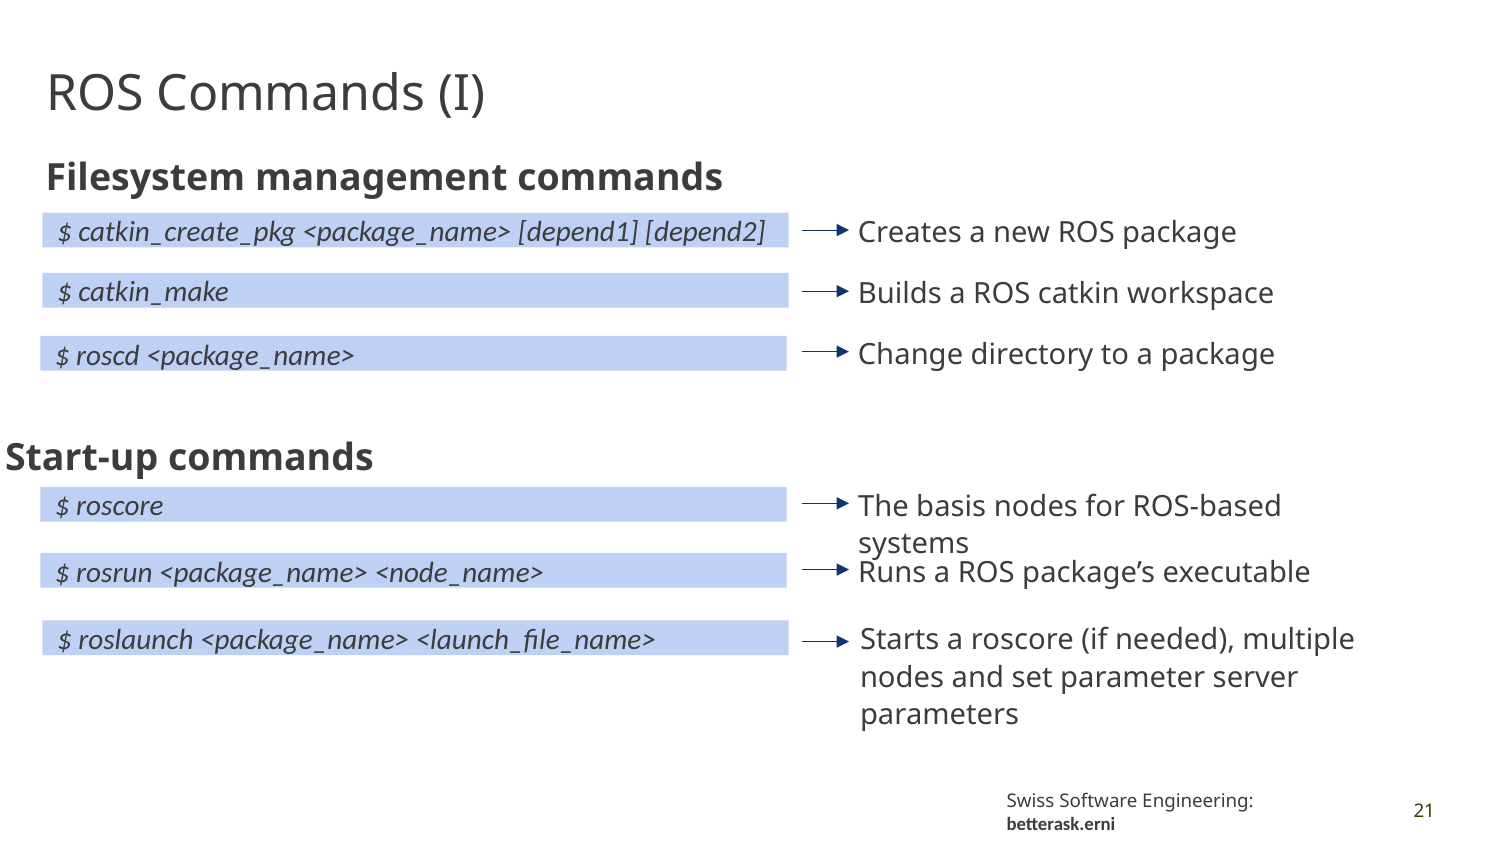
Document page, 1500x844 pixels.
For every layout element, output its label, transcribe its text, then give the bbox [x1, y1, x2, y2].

slide_number 21 [1308, 792, 1441, 831]
text_box $ roslaunch <package_name> <launch_file_name> [41, 619, 790, 656]
text_box $ catkin_create_pkg <package_name> [depend1] [depend2] [41, 212, 790, 248]
text_box $ roscore [39, 486, 788, 523]
text_box The basis nodes for ROS-based systems [853, 480, 1357, 521]
text_box $ roscd <package_name> [39, 335, 788, 372]
text_box Creates a new ROS package [853, 206, 1500, 254]
text_box Filesystem management commands [41, 157, 803, 199]
text_box Starts a roscore (if needed), multiple nodes and set parameter server parameters [855, 614, 1443, 644]
text_box Start-up commands [0, 425, 390, 486]
text_box $ catkin_make [41, 272, 790, 309]
title ROS Commands (I) [40, 69, 1443, 119]
text_box Swiss Software Engineering: betterask.erni [1000, 793, 1345, 830]
text_box Runs a ROS package’s executable [853, 546, 1357, 588]
text_box Change directory to a package [853, 329, 1332, 378]
text_box Builds a ROS catkin workspace [853, 267, 1500, 315]
text_box $ rosrun <package_name> <node_name> [39, 552, 788, 589]
